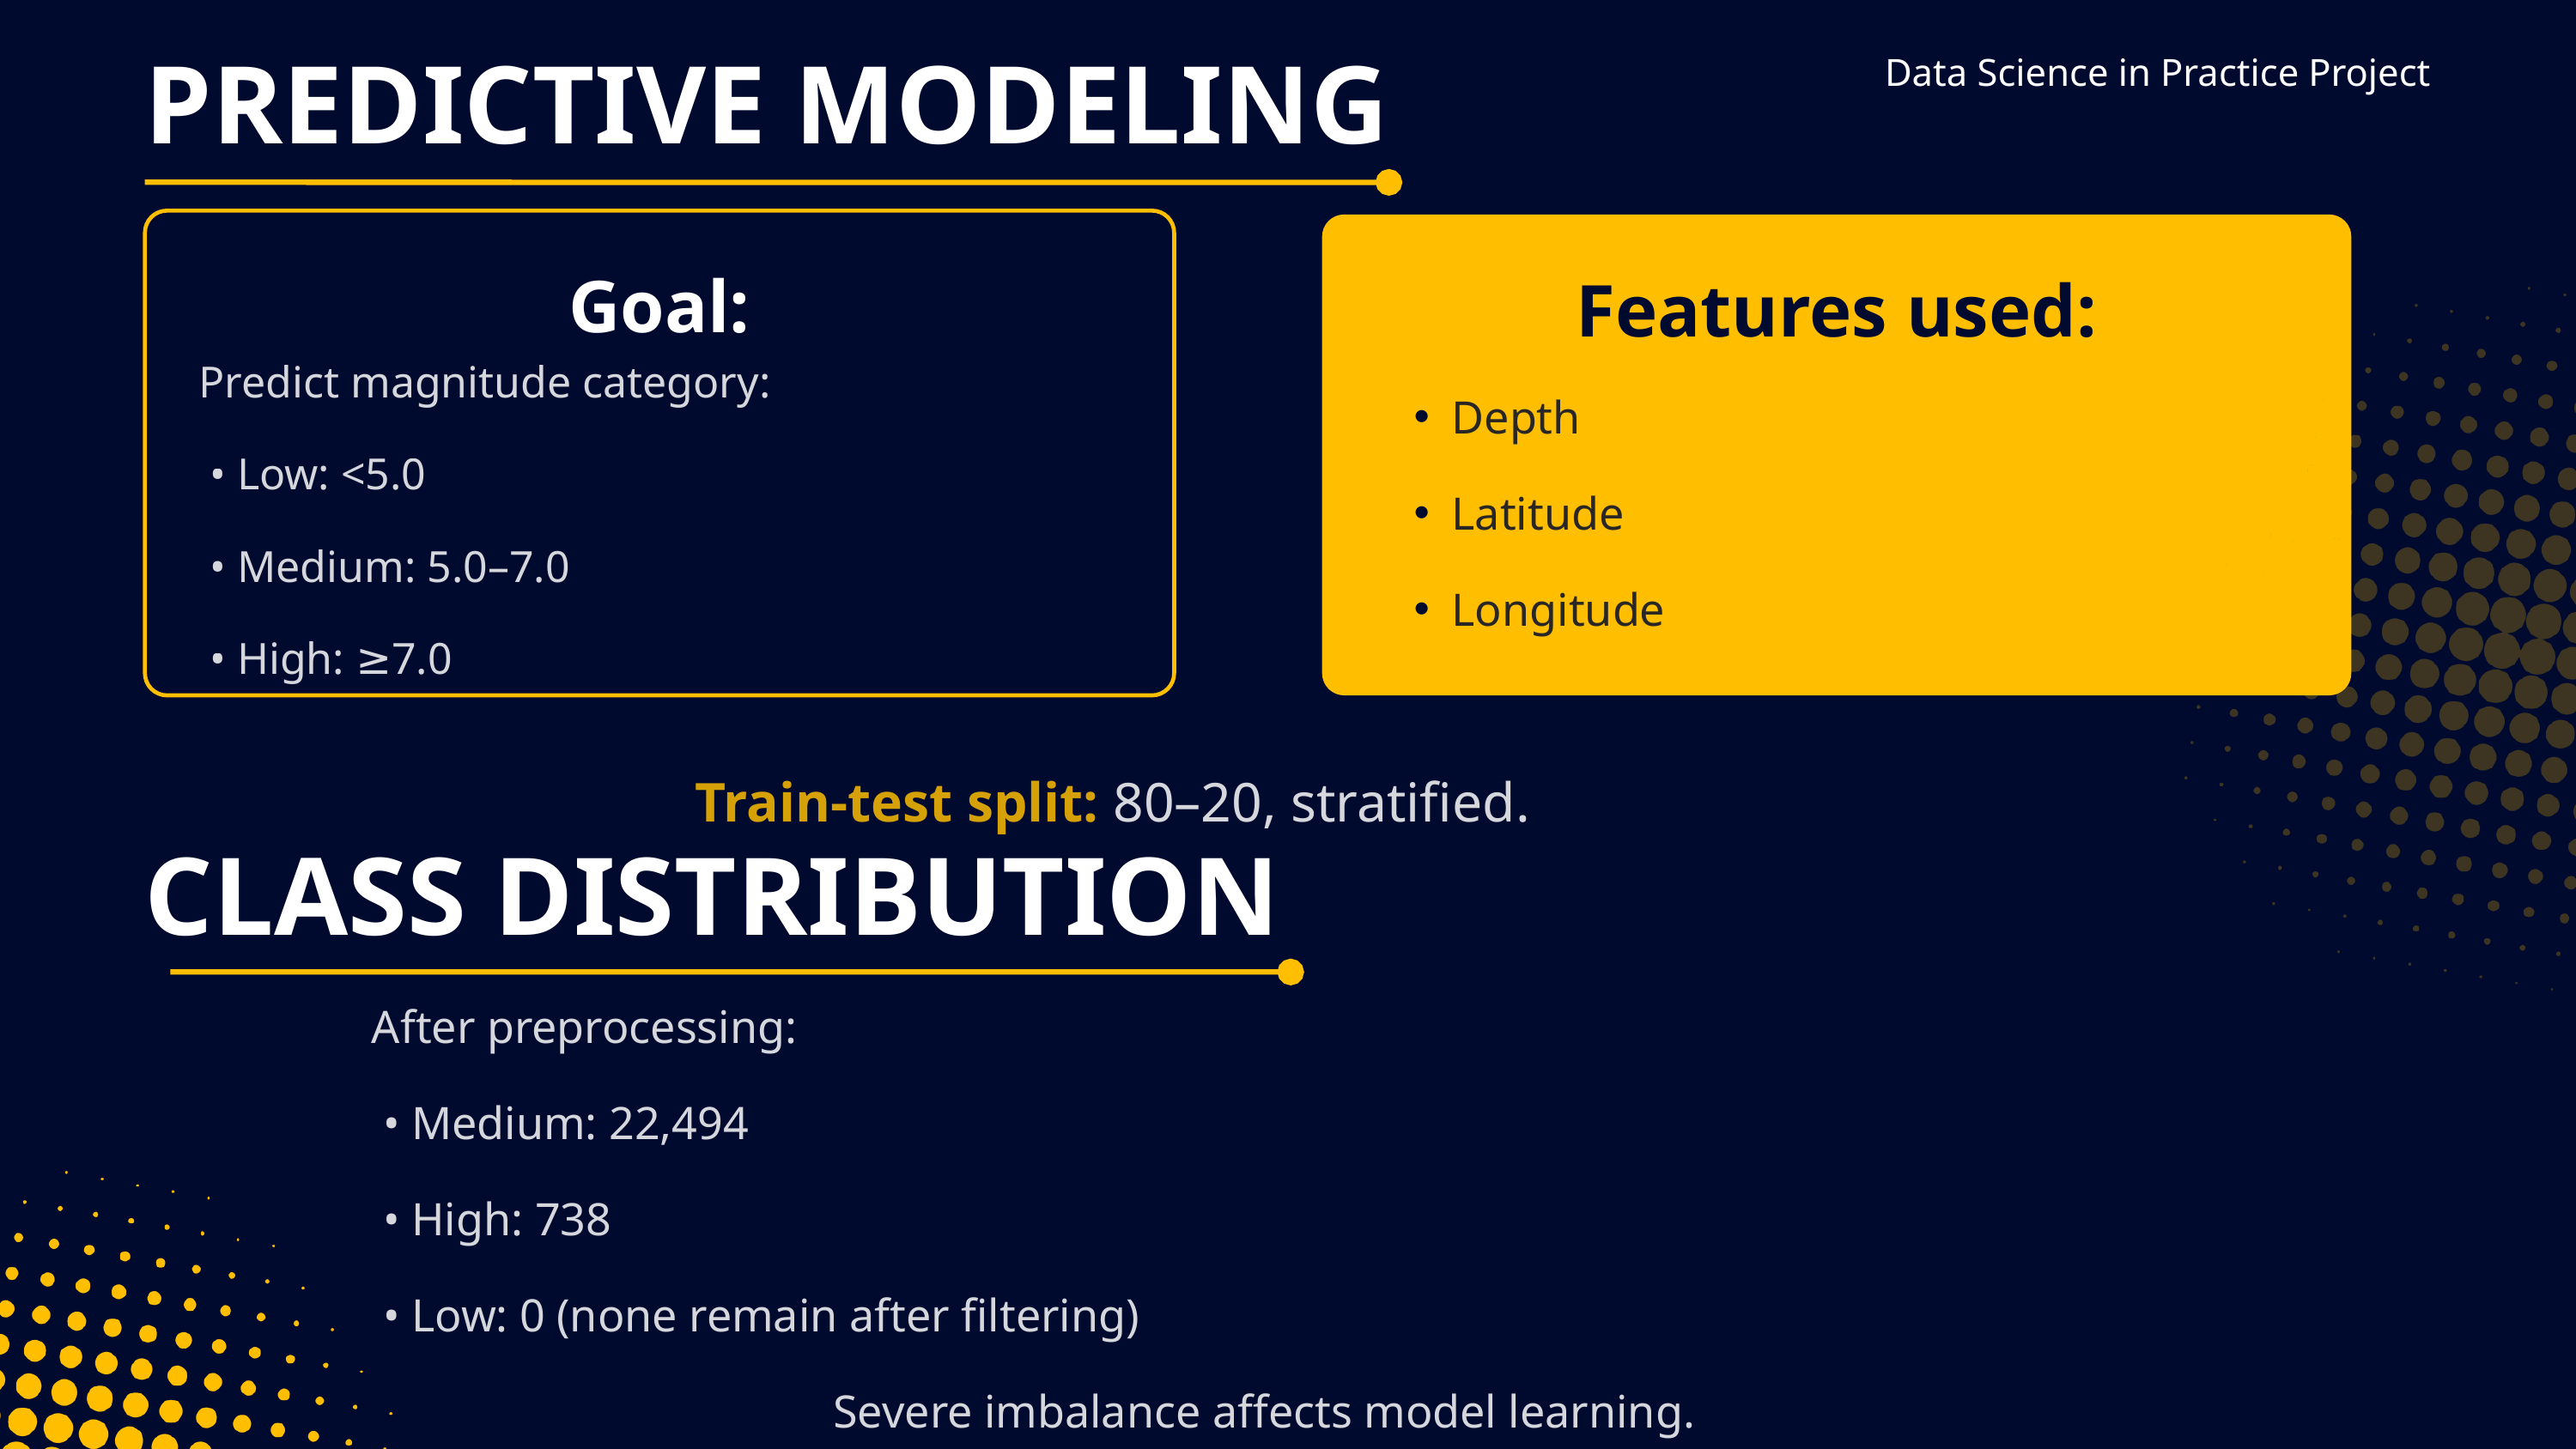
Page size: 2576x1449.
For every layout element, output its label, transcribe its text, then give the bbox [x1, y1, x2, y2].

text_box PREDICTIVE MODELING [144, 58, 1631, 166]
text_box Train-test split: 80–20, stratified. [695, 717, 1881, 833]
text_box Data Science in Practice Project [1703, 41, 2432, 146]
text_box [0, 1171, 409, 1449]
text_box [1321, 214, 2352, 696]
text_box [144, 173, 1398, 191]
text_box After preprocessing: • Medium: 22,494 • High: 738 • Low: 0 (none remain after filtering) Severe imbalance affects model learning. [371, 955, 2158, 1437]
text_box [144, 210, 1175, 696]
text_box CLASS DISTRIBUTION [144, 850, 1631, 958]
text_box [2167, 287, 2576, 991]
